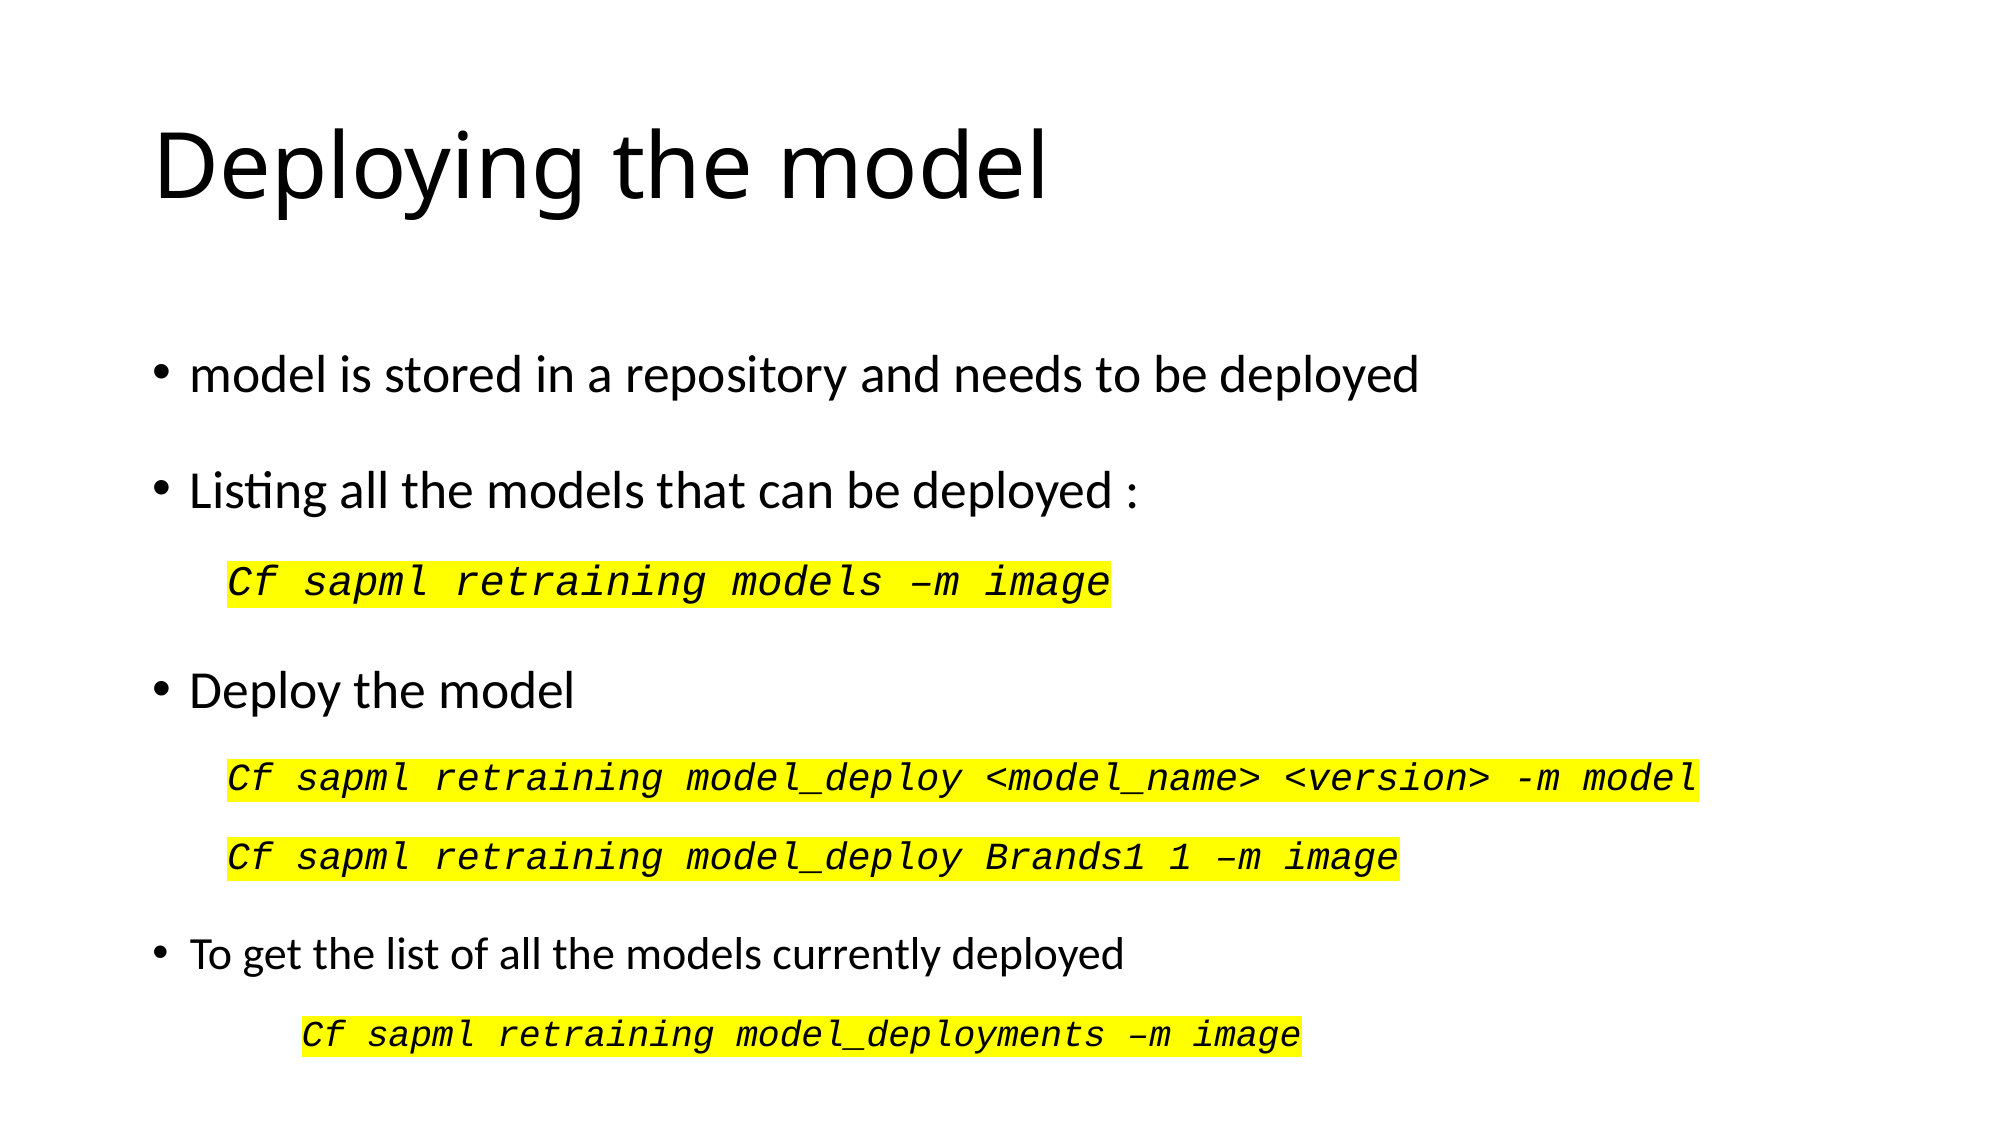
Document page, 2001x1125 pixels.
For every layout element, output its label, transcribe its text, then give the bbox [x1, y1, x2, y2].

list model is stored in a repository and needs to be deployed Listing all the models that can be deployed : Cf sapml retraining models –m image Deploy the model Cf sapml retraining model_deploy <model_name> <version> -m model Cf sapml retraining model_deploy Brands1 1 –m image To get the list of all the models currently deployed Cf sapml retraining model_deployments –m image [137, 299, 1863, 1066]
title Deploying the model [137, 59, 1863, 278]
